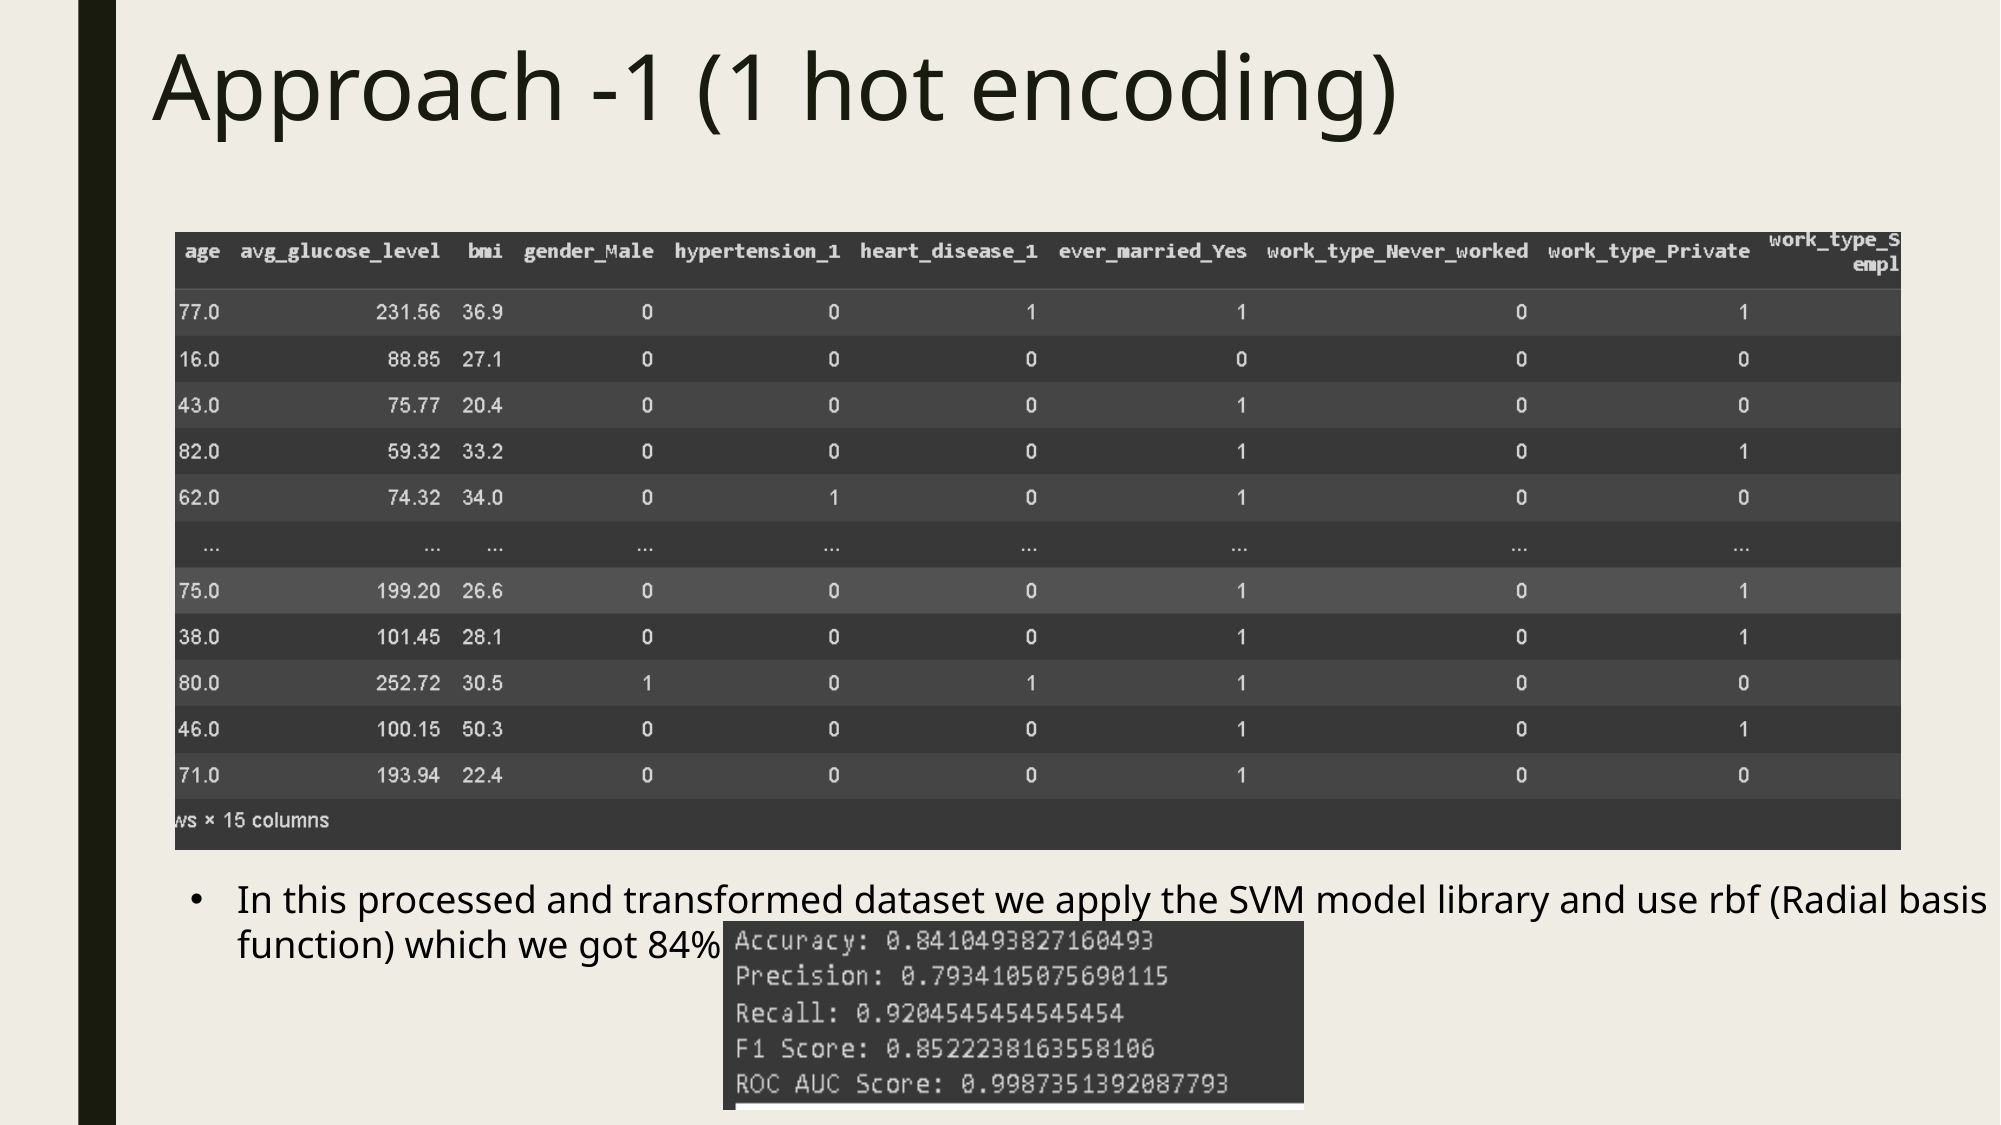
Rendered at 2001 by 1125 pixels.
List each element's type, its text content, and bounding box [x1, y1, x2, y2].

picture [723, 921, 1304, 1110]
text_box Approach -1 (1 hot encoding) [137, 34, 1863, 252]
picture [175, 232, 1901, 850]
text_box In this processed and transformed dataset we apply the SVM model library and use rbf (Radial basis function) which we got 84% accuracy. [175, 868, 2000, 974]
